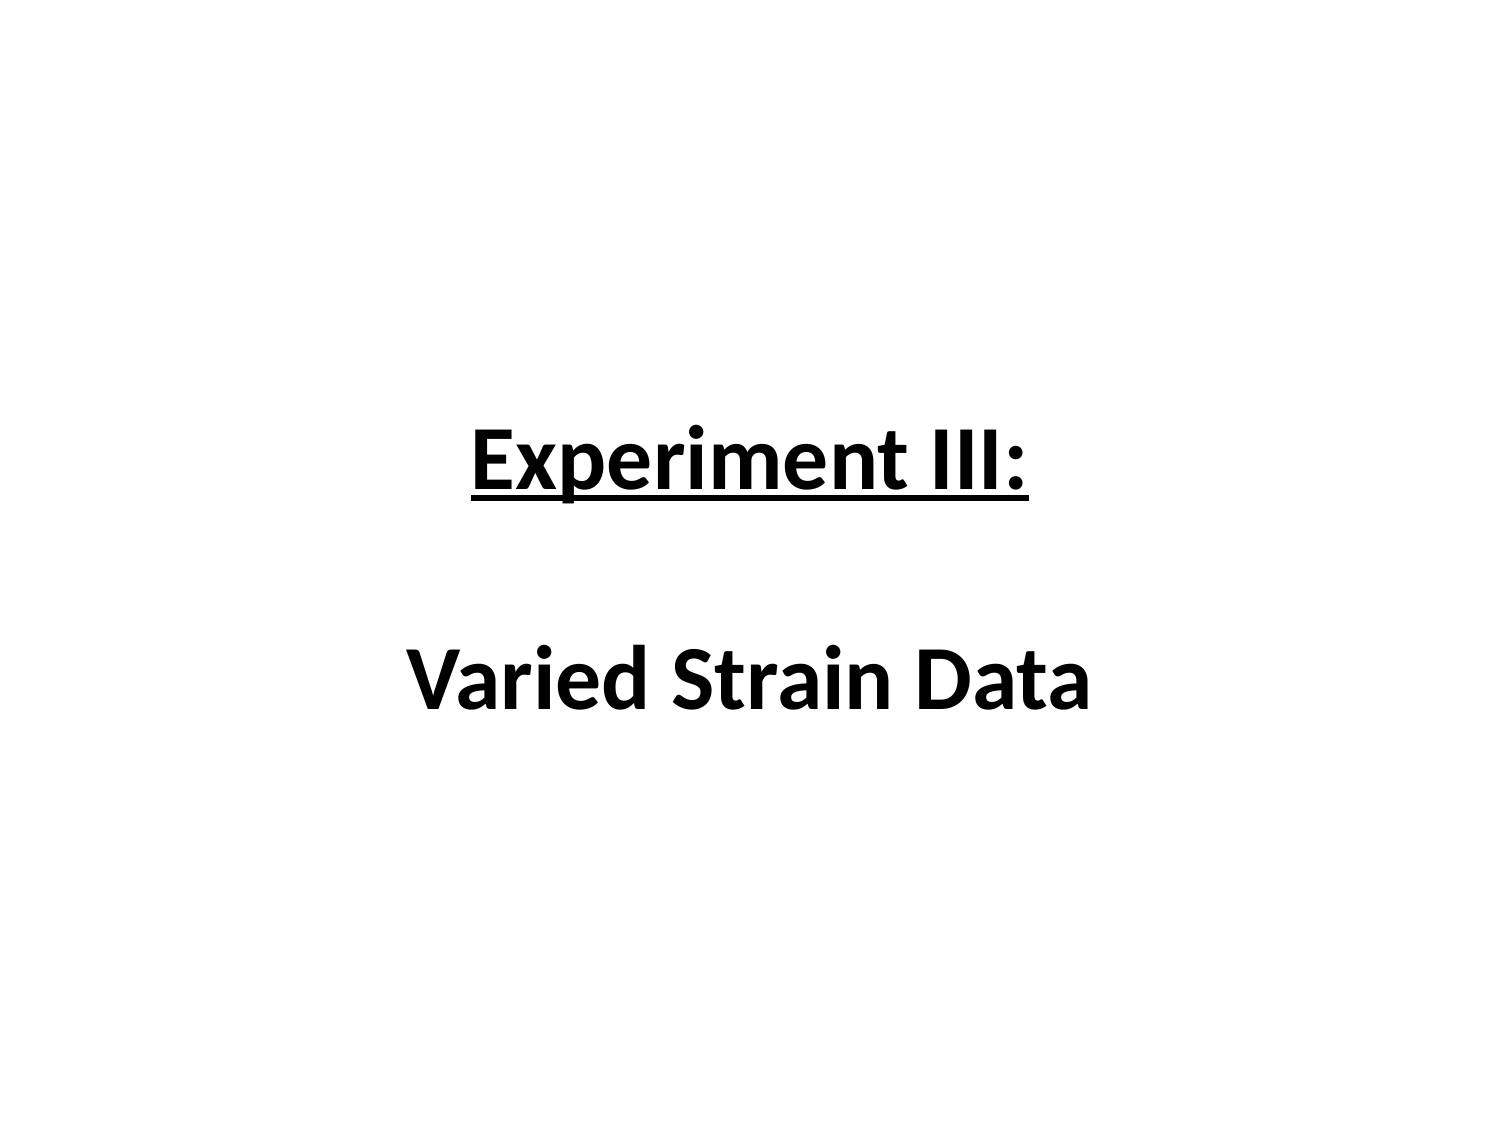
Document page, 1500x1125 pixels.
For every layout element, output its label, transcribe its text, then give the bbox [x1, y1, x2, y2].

title Experiment III: Varied Strain Data [0, 0, 1500, 1125]
